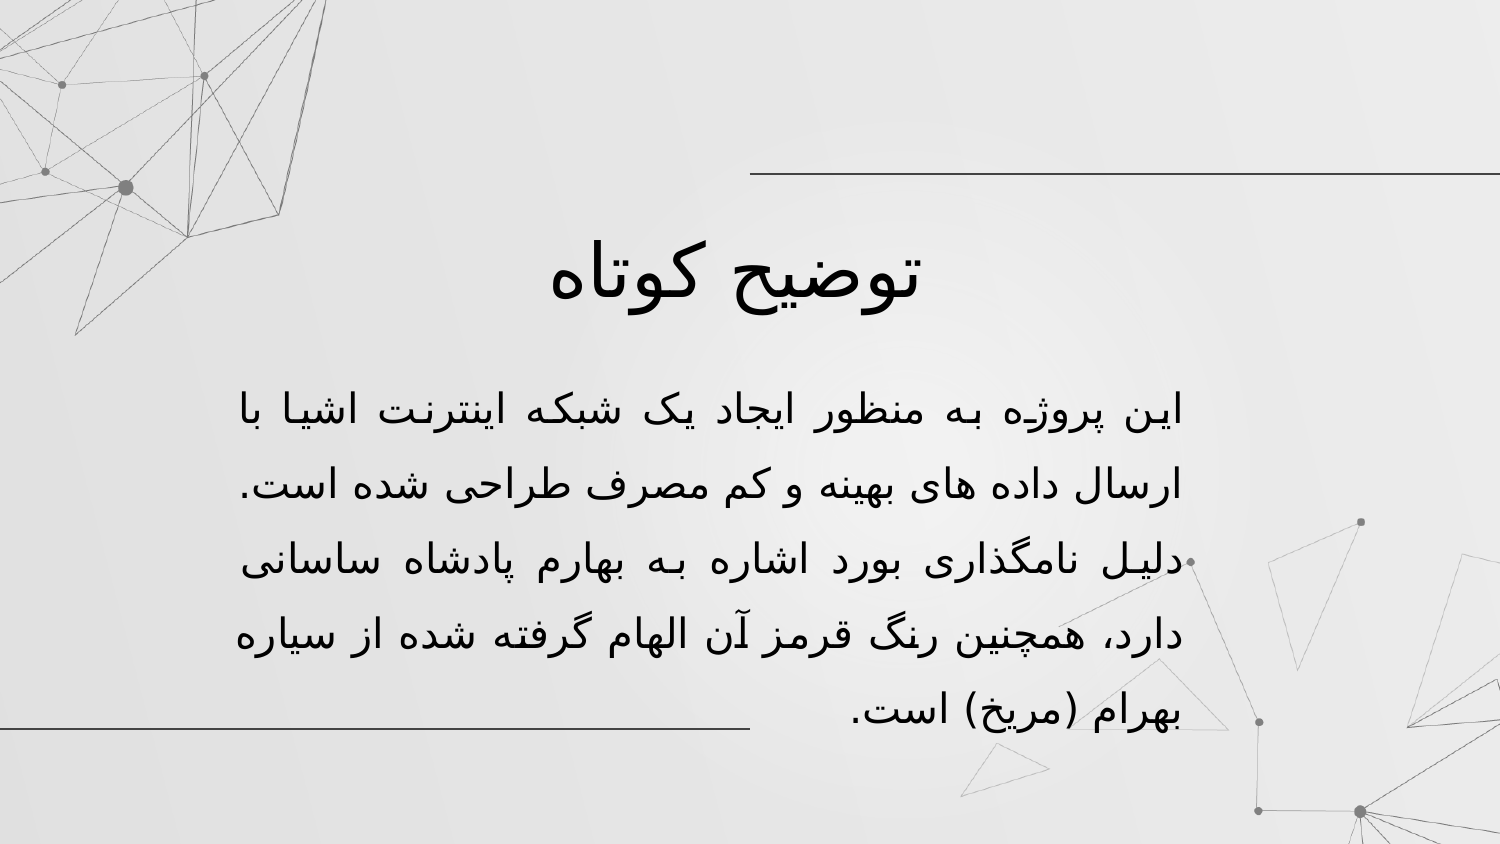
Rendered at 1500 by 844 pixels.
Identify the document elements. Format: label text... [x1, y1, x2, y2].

title توضیح کوتاه [419, 221, 1054, 328]
subtitle این پروژه به منظور ایجاد یک شبکه اینترنت اشیا با ارسال داده های بهینه و کم مصرف طراحی شده است. دلیل نامگذاری بورد اشاره به بهارم پادشاه ساسانی دارد، همچنین رنگ قرمز آن الهام گرفته شده از سیاره بهرام (مریخ) است. [218, 341, 1199, 635]
picture [0, 0, 1500, 844]
